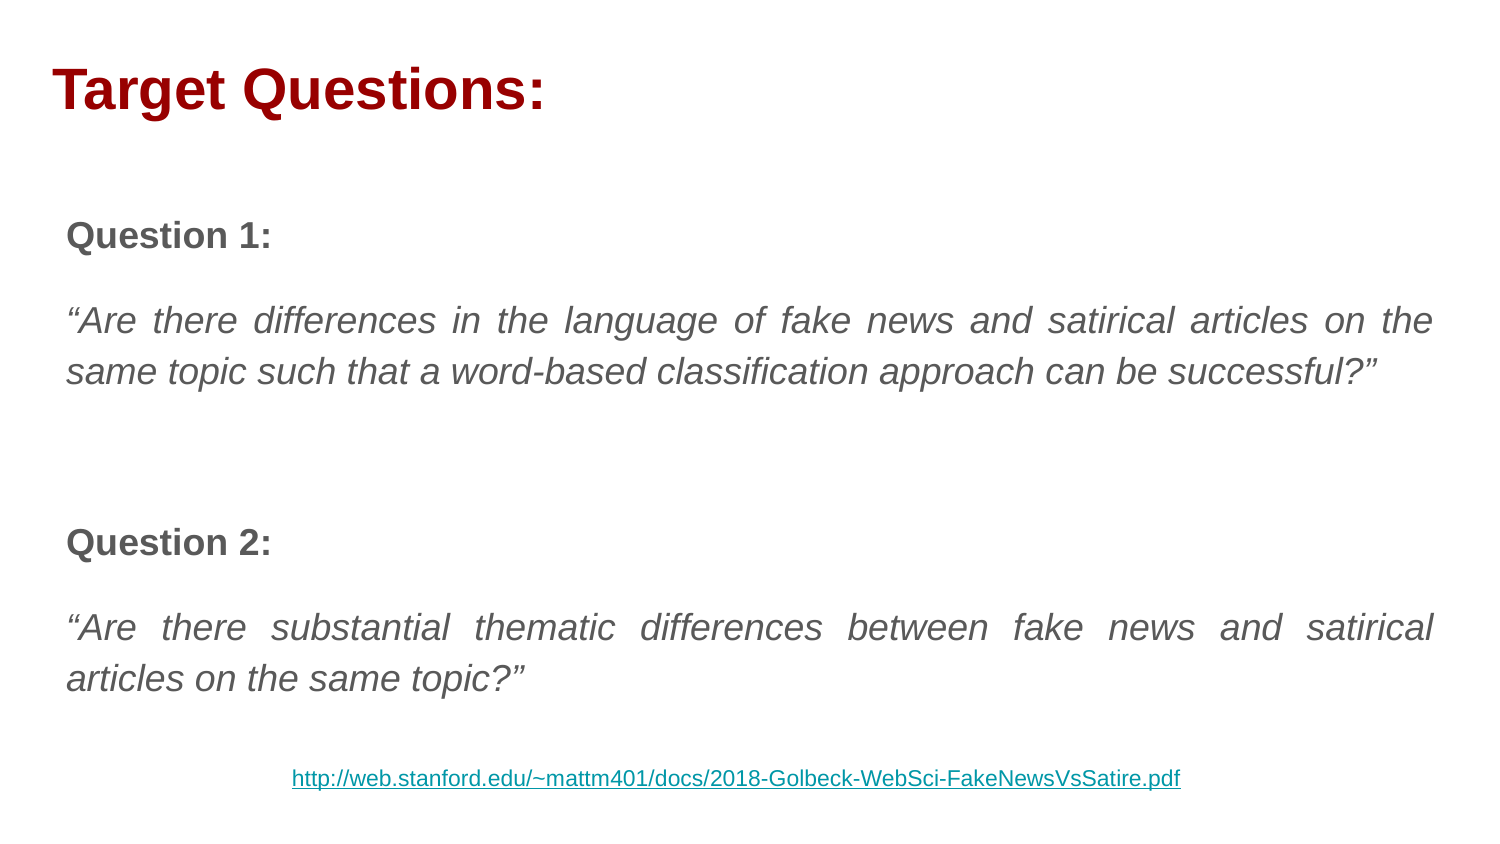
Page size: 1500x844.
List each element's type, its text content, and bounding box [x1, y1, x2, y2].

title Target Questions: [37, 36, 1436, 131]
text_box http://web.stanford.edu/~mattm401/docs/2018-Golbeck-WebSci-FakeNewsVsSatire.pdf [73, 748, 1400, 808]
list Question 1: “Are there differences in the language of fake news and satirical articles on the same topic such that a word-based classification approach can be successful?” Question 2: “Are there substantial thematic differences between fake news and satirical articles on the same topic?” [51, 189, 1449, 714]
